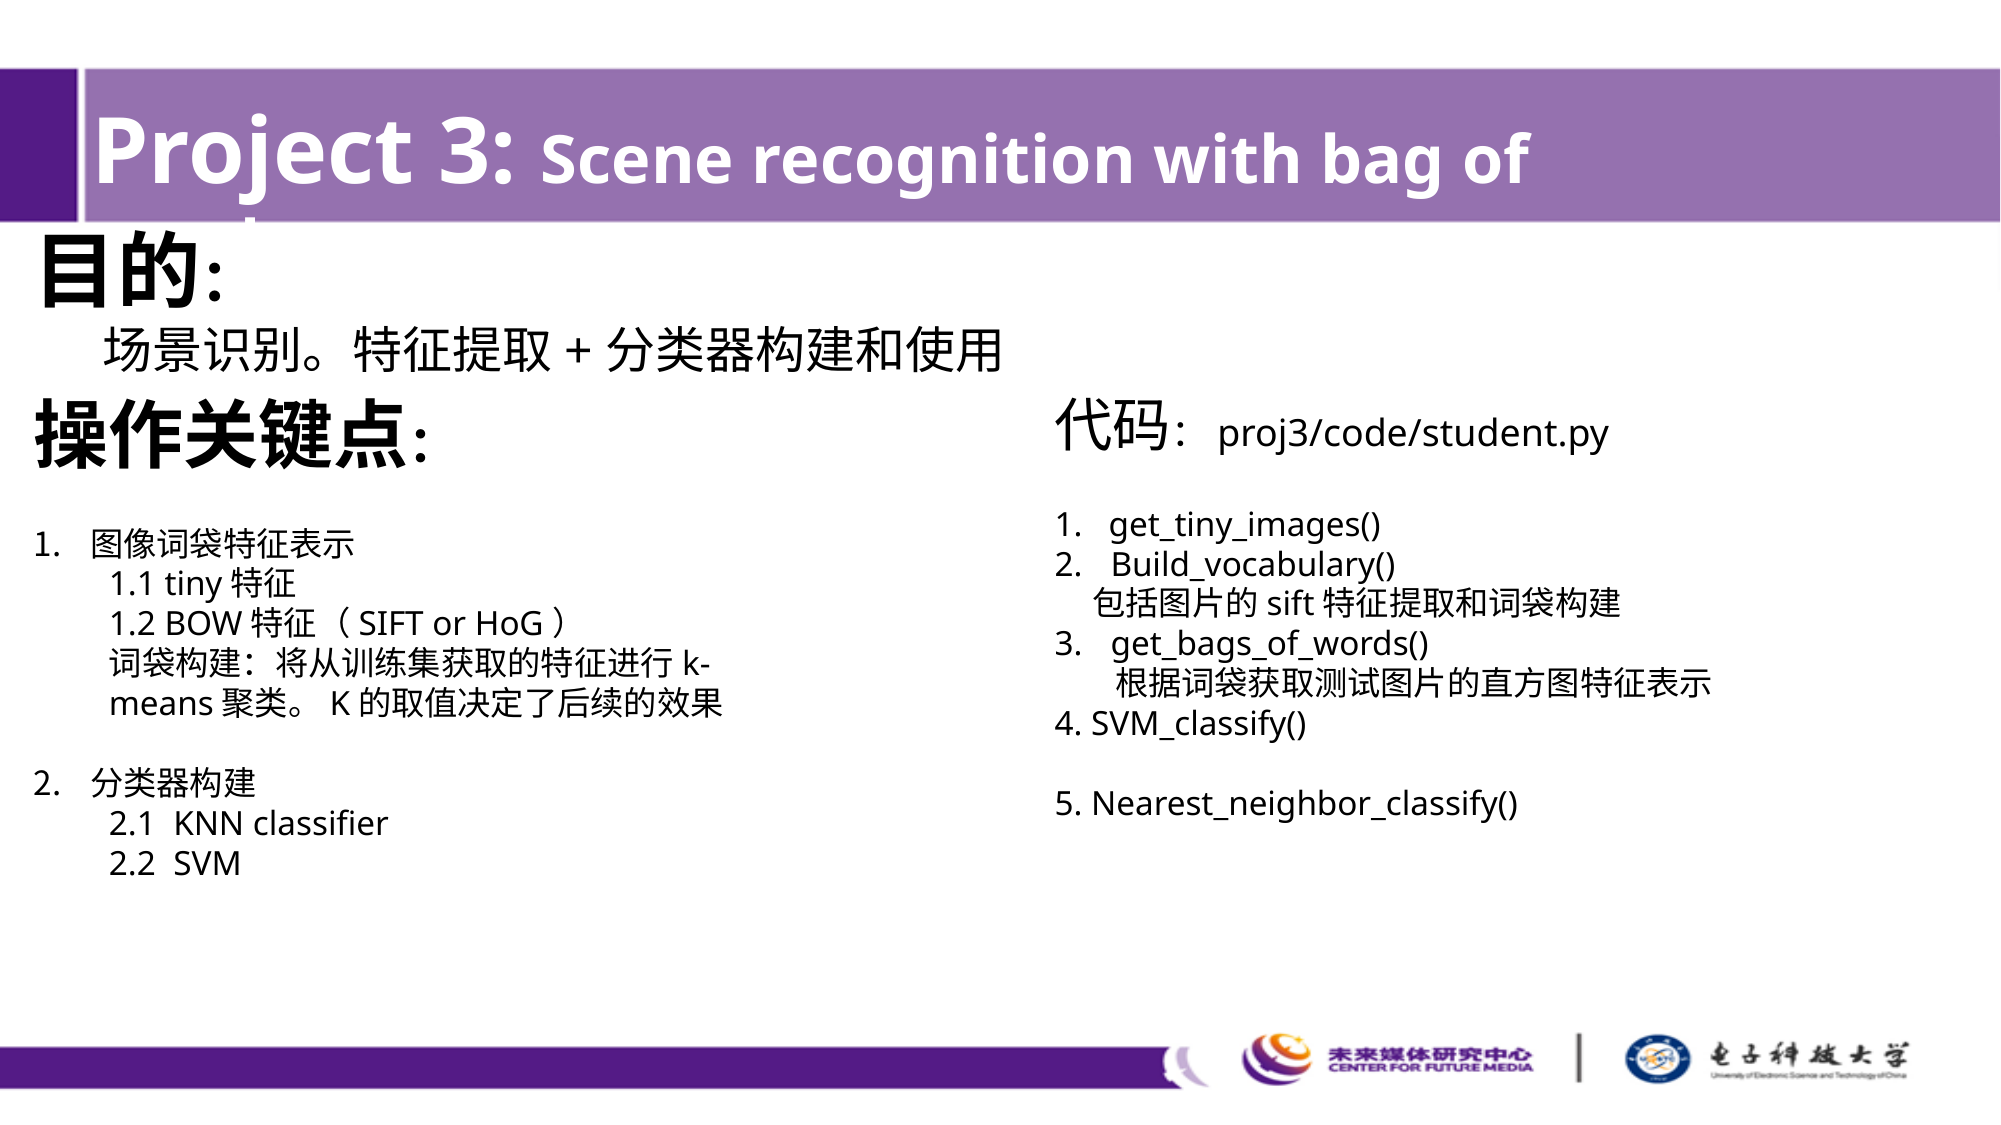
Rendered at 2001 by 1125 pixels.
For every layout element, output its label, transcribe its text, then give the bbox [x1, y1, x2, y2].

text_box 操作关键点： 图像词袋特征表示 1.1 tiny特征 1.2 BOW特征（SIFT or HoG） 词袋构建：将从训练集获取的特征进行k-means聚类。K的取值决定了后续的效果 分类器构建 2.1 KNN classifier 2.2 SVM [19, 380, 795, 930]
picture [0, 0, 2001, 1125]
text_box Project 3: Scene recognition with bag of words [76, 84, 1642, 290]
text_box 目的： 场景识别。特征提取+分类器构建和使用 [19, 210, 1378, 386]
text_box 代码：proj3/code/student.py 1. get_tiny_images() Build_vocabulary() 包括图片的sift特征提取和词袋构建 get_bags_of_words() 根据词袋获取测试图片的直方图特征表示 4. SVM_classify() 5. Nearest_neighbor_classify() [1039, 380, 1815, 830]
